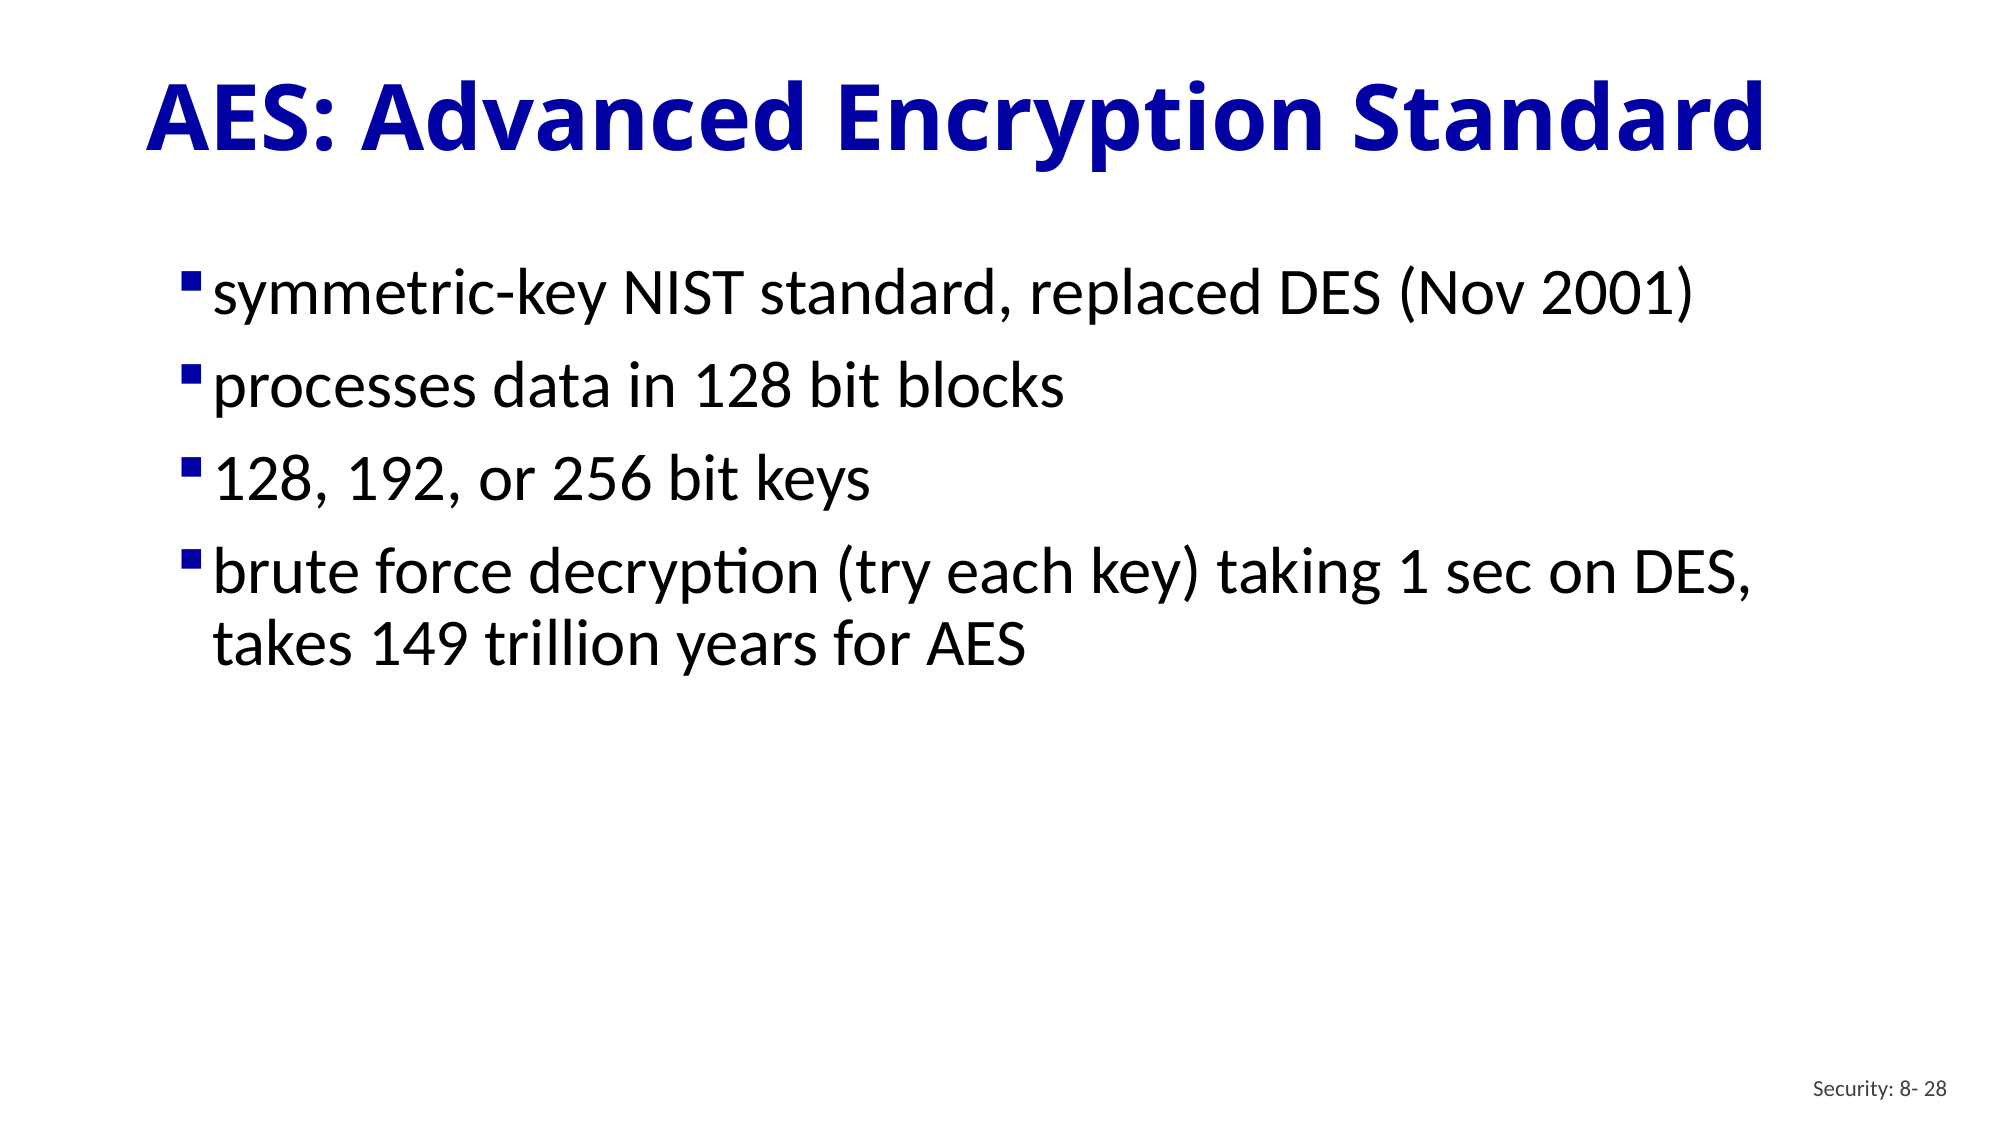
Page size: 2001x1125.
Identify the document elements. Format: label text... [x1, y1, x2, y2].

text_box symmetric-key NIST standard, replaced DES (Nov 2001) processes data in 128 bit blocks 128, 192, or 256 bit keys brute force decryption (try each key) taking 1 sec on DES, takes 149 trillion years for AES [139, 249, 1892, 1013]
title AES: Advanced Encryption Standard [131, 47, 1856, 195]
slide_number Security: 8- 28 [1512, 1056, 1963, 1117]
